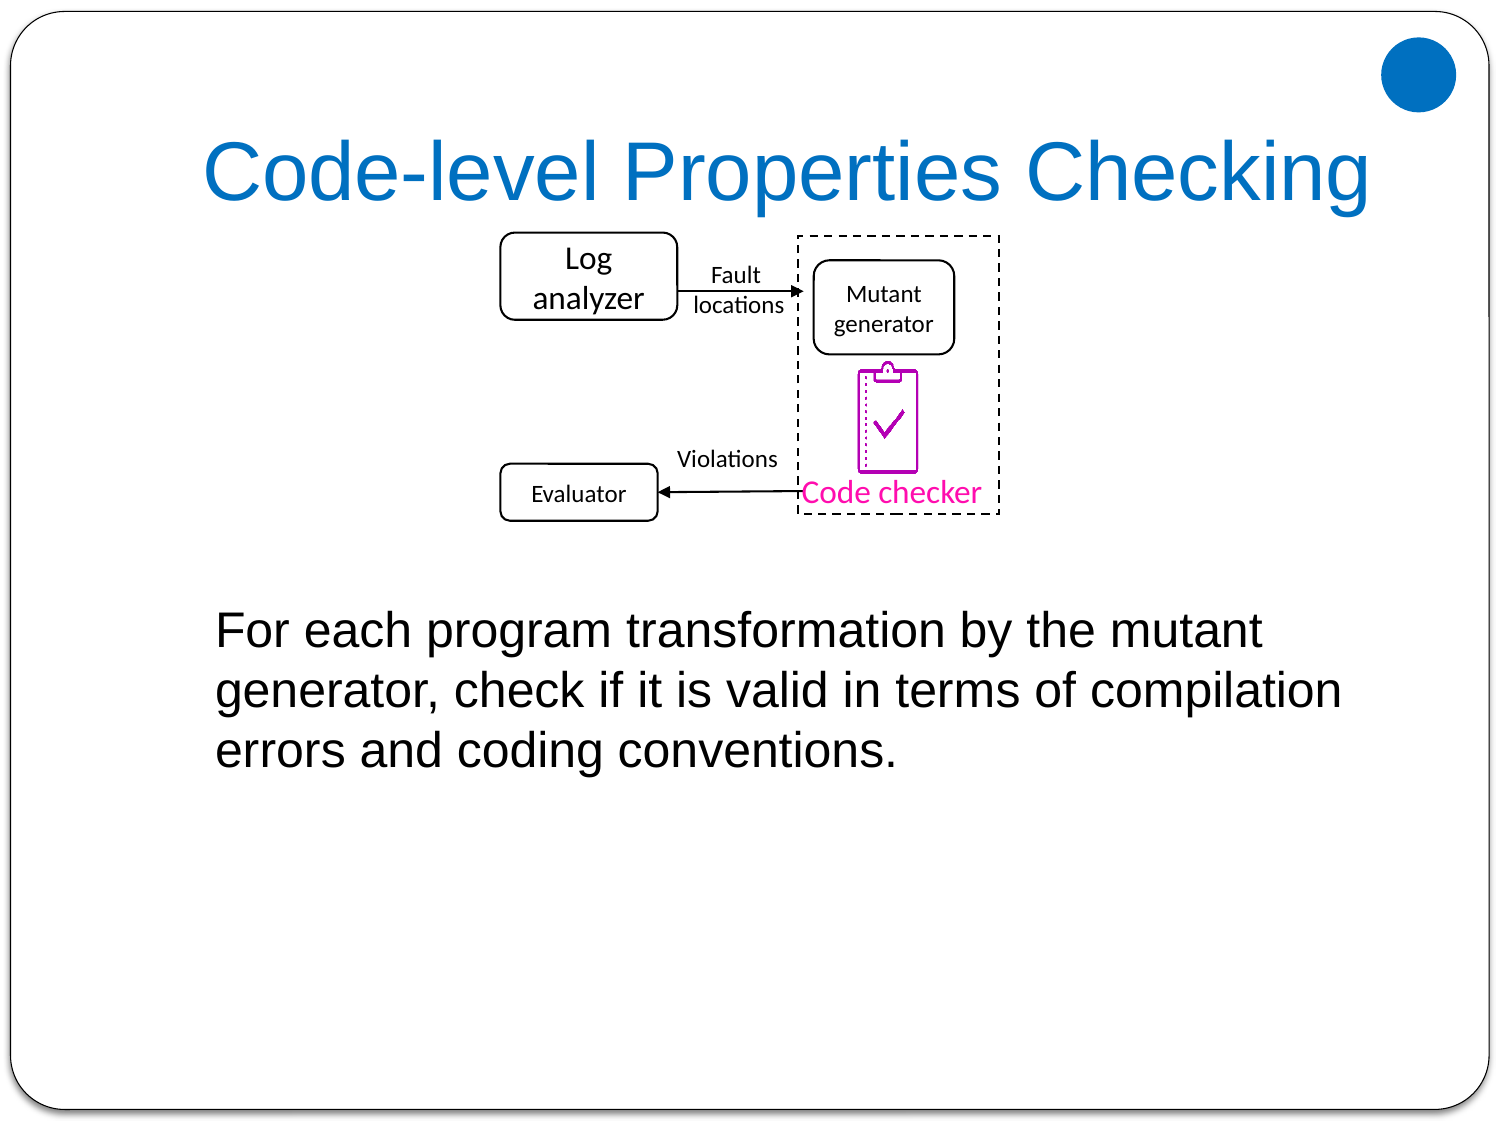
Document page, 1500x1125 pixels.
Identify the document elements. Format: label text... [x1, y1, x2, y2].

slide_number [1381, 37, 1457, 113]
list For each program transformation by the mutant generator, check if it is valid in terms of compilation errors and coding conventions. [147, 590, 1423, 1016]
title Code-level Properties Checking [150, 45, 1425, 233]
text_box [500, 232, 1000, 521]
